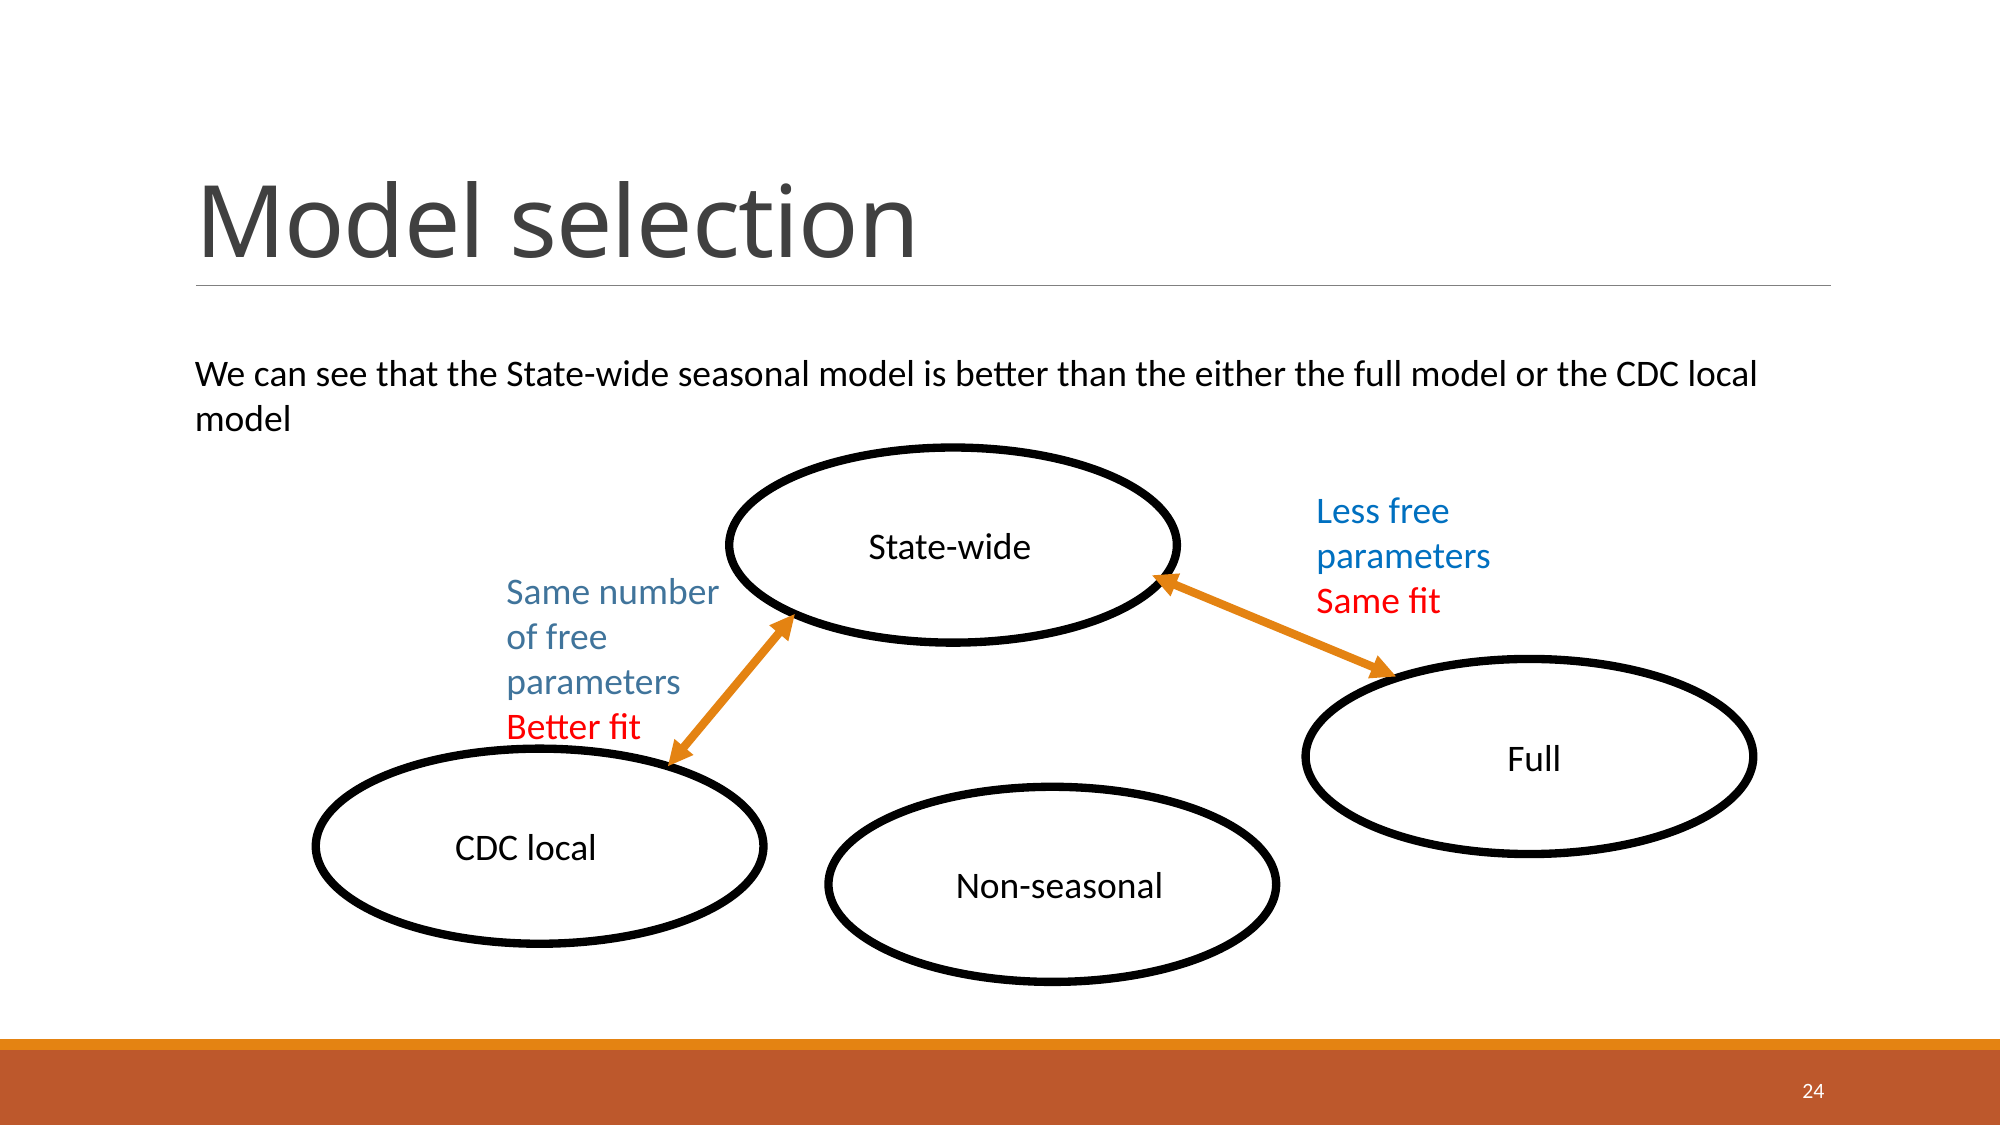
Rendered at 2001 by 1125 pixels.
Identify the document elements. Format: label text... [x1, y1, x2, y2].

text_box Less free parameters Same fit [1301, 478, 1564, 629]
title Model selection [180, 47, 1830, 285]
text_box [667, 613, 796, 767]
text_box We can see that the State-wide seasonal model is better than the either the full model or the CDC local model [179, 341, 1874, 447]
text_box State-wide [853, 514, 1053, 575]
text_box [727, 446, 1179, 644]
text_box Full [1492, 726, 1691, 786]
text_box Same number of free parameters Better fit [491, 559, 754, 755]
text_box CDC local [440, 815, 639, 876]
text_box Non-seasonal [940, 854, 1196, 914]
slide_number 24 [1624, 1059, 1840, 1120]
text_box [827, 785, 1278, 984]
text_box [1151, 574, 1397, 677]
text_box [314, 749, 765, 946]
text_box [1304, 657, 1755, 856]
